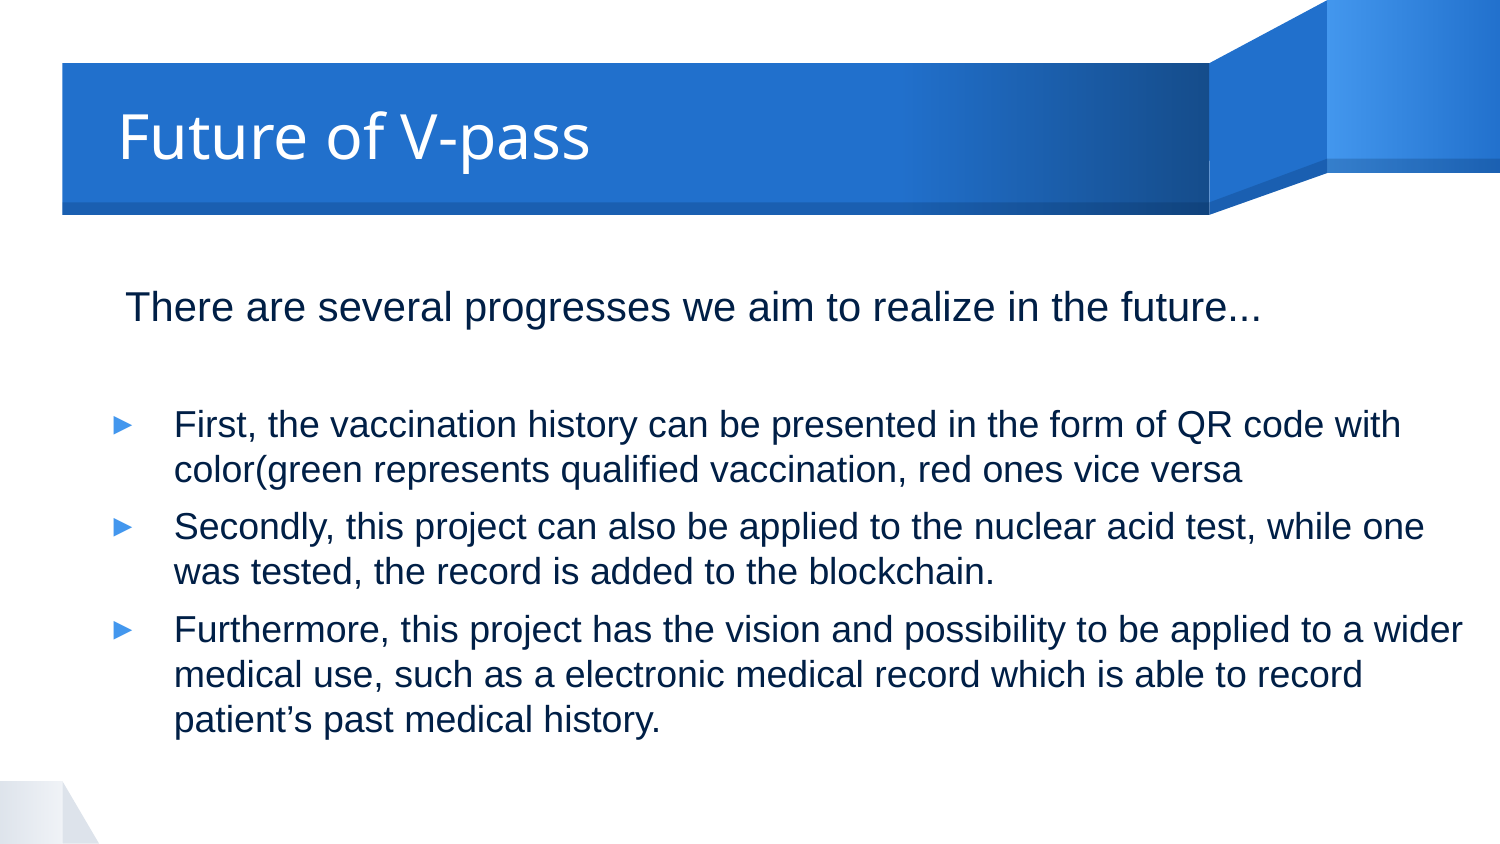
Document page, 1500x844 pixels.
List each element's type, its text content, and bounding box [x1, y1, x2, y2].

slide_number [0, 781, 63, 844]
list There are several progresses we aim to realize in the future... First, the vaccination history can be presented in the form of QR code with color(green represents qualified vaccination, red ones vice versa Secondly, this project can also be applied to the nuclear acid test, while one was tested, the record is added to the blockchain. Furthermore, this project has the vision and possibility to be applied to a wider medical use, such as a electronic medical record which is able to record patient’s past medical history. [99, 279, 1470, 726]
title Future of V-pass [100, 64, 1210, 215]
